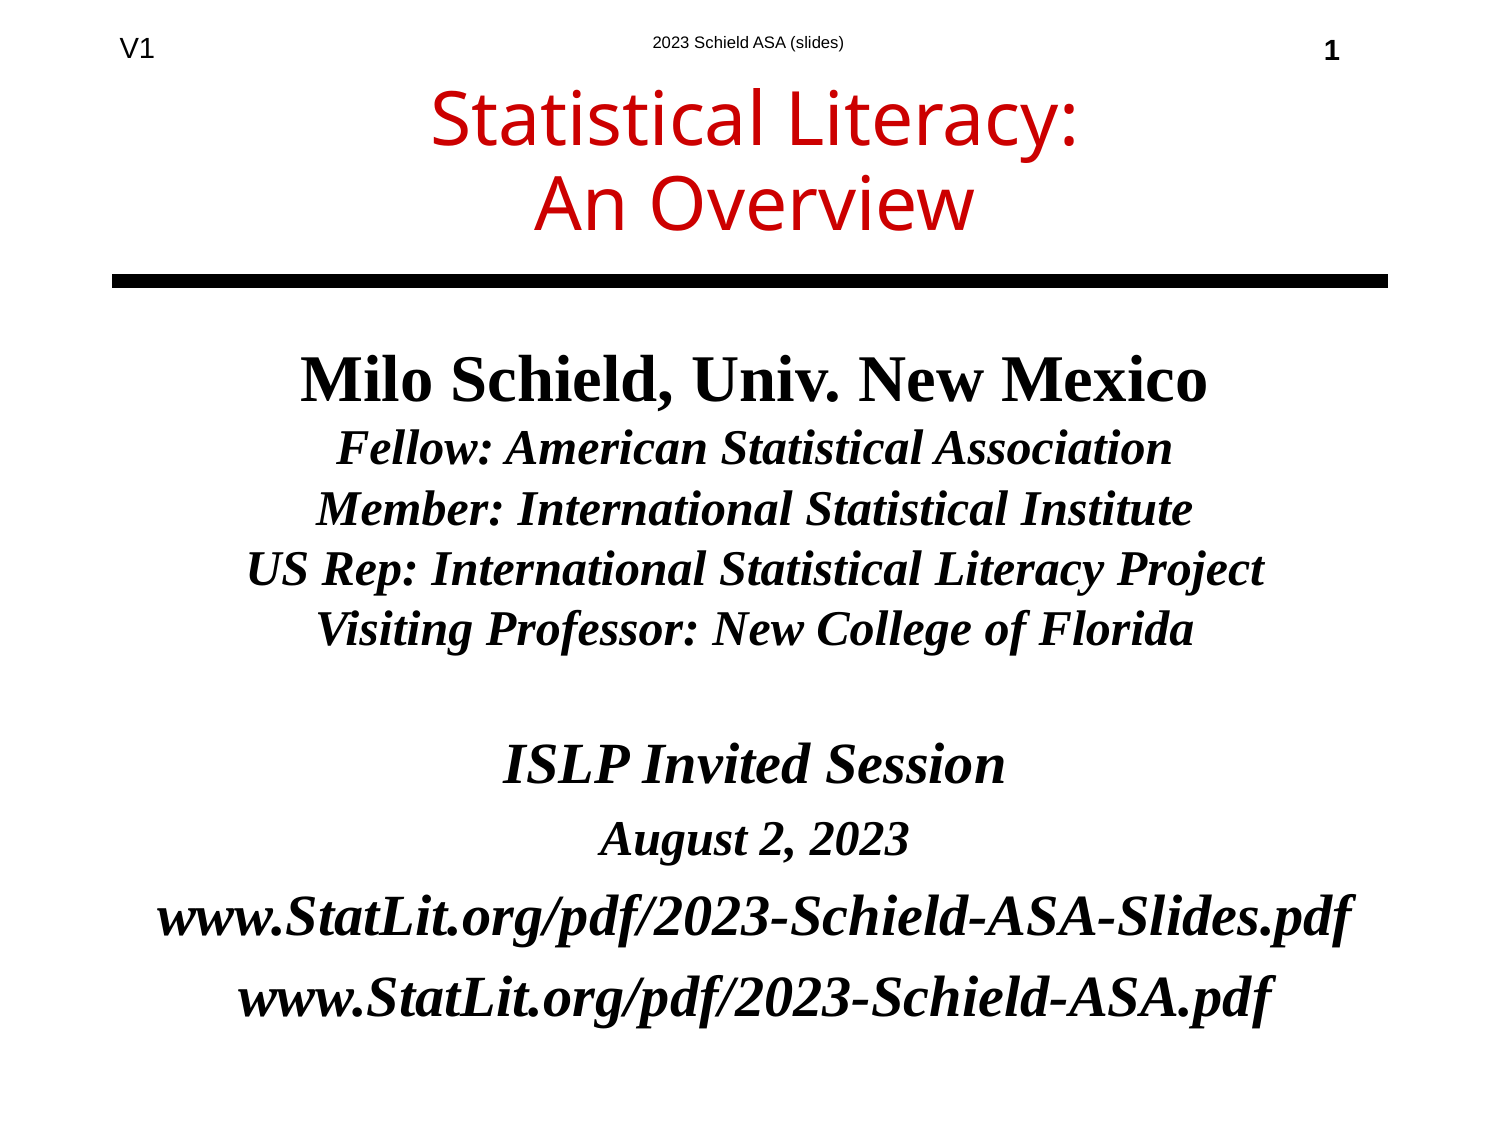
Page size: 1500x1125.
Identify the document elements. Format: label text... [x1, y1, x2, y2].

title Statistical Literacy: An Overview [31, 75, 1479, 250]
slide_number 1 [1281, 23, 1383, 75]
list Milo Schield, Univ. New Mexico Fellow: American Statistical Association Member: International Statistical Institute US Rep: International Statistical Literacy Project Visiting Professor: New College of Florida ISLP Invited Session August 2, 2023 www.StatLit.org/pdf/2023-Schield-ASA-Slides.pdf www.StatLit.org/pdf/2023-Schield-ASA.pdf [31, 324, 1479, 1088]
